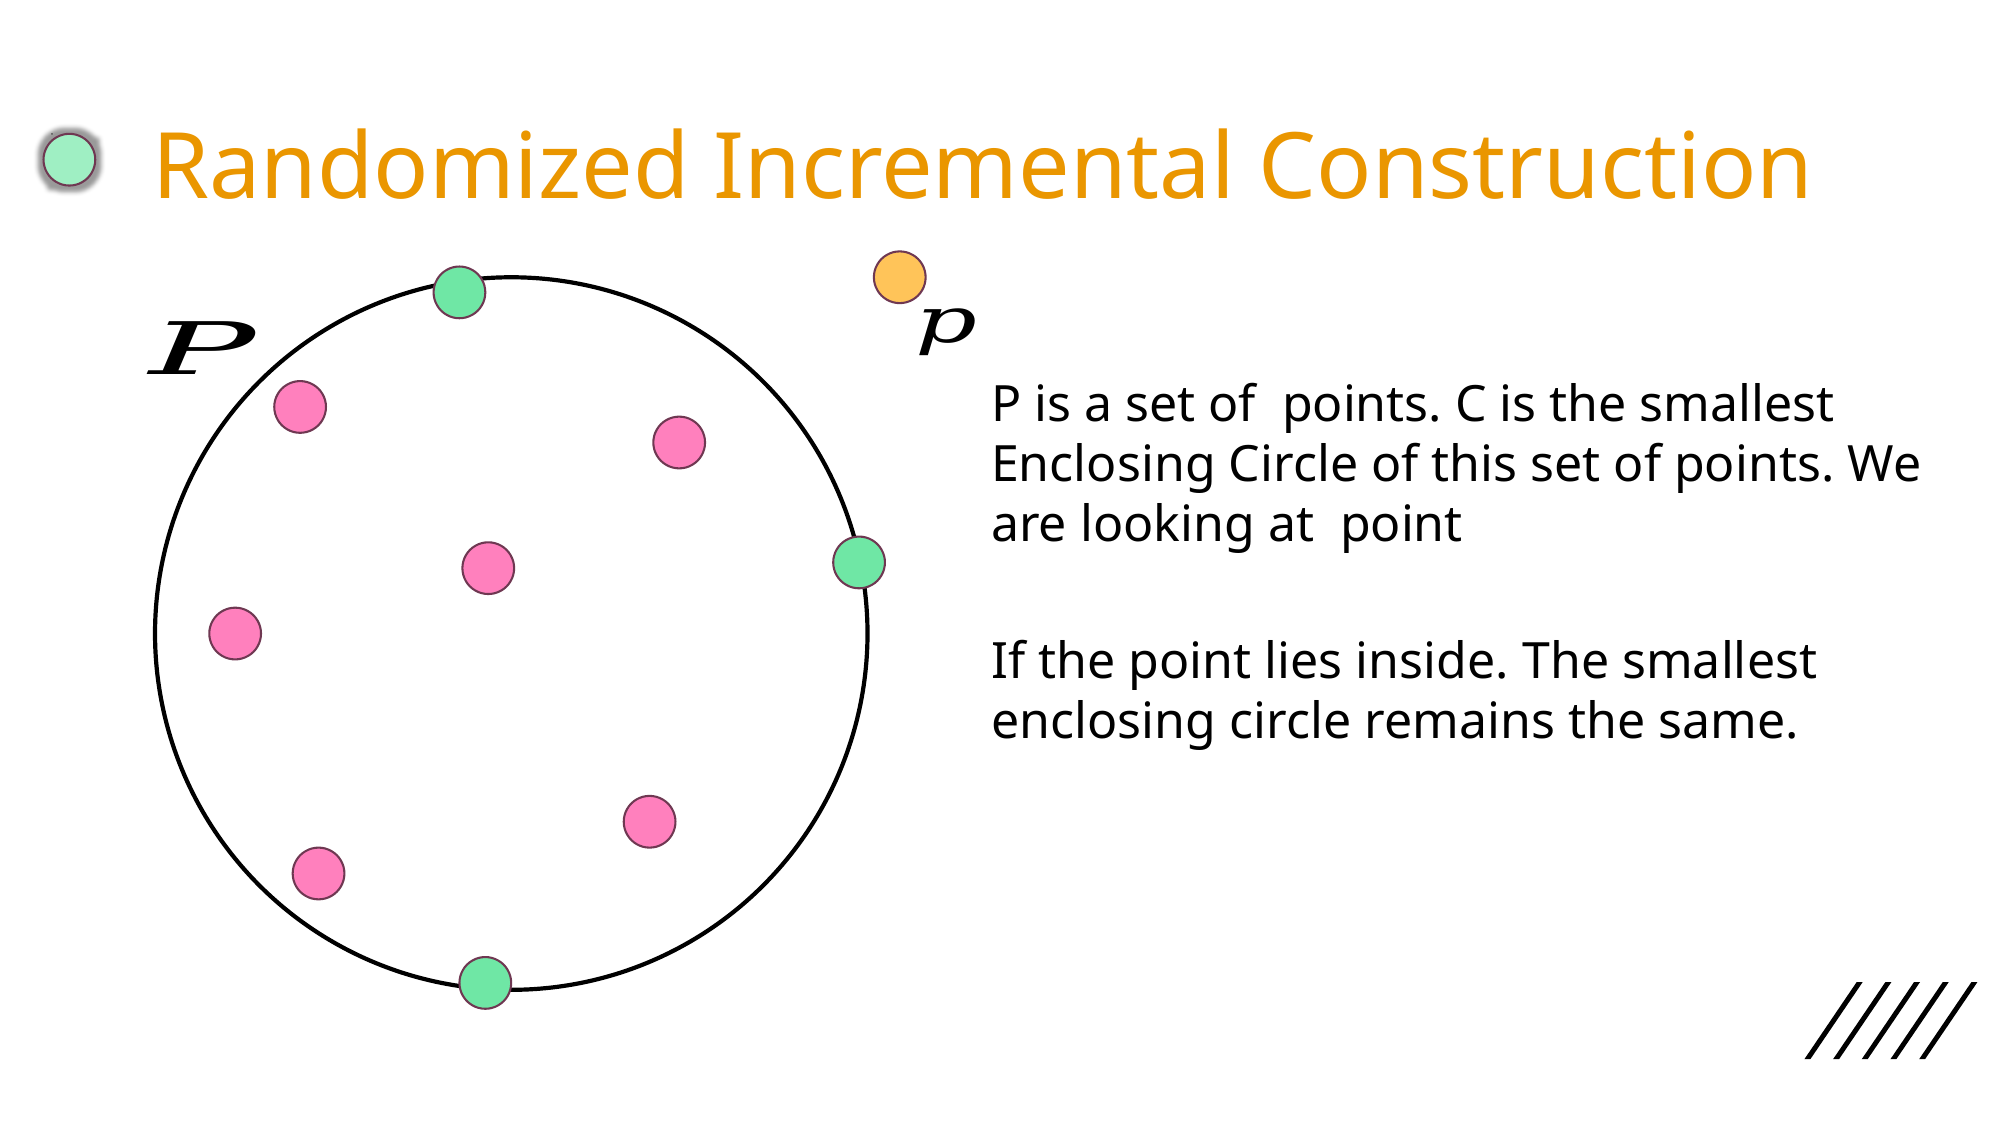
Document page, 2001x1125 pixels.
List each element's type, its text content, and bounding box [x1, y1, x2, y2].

text_box [872, 278, 927, 305]
text_box [42, 132, 97, 187]
text_box [652, 415, 707, 470]
text_box [153, 278, 869, 991]
text_box If the point lies inside. The smallest enclosing circle remains the same. [976, 621, 1844, 757]
text_box [273, 380, 328, 434]
text_box [208, 606, 263, 661]
text_box [461, 541, 516, 596]
text_box [622, 794, 677, 849]
text_box [432, 278, 487, 320]
text_box [291, 846, 346, 901]
text_box [458, 956, 513, 1010]
title Randomized Incremental Construction [137, 59, 1863, 278]
text_box [832, 535, 886, 590]
